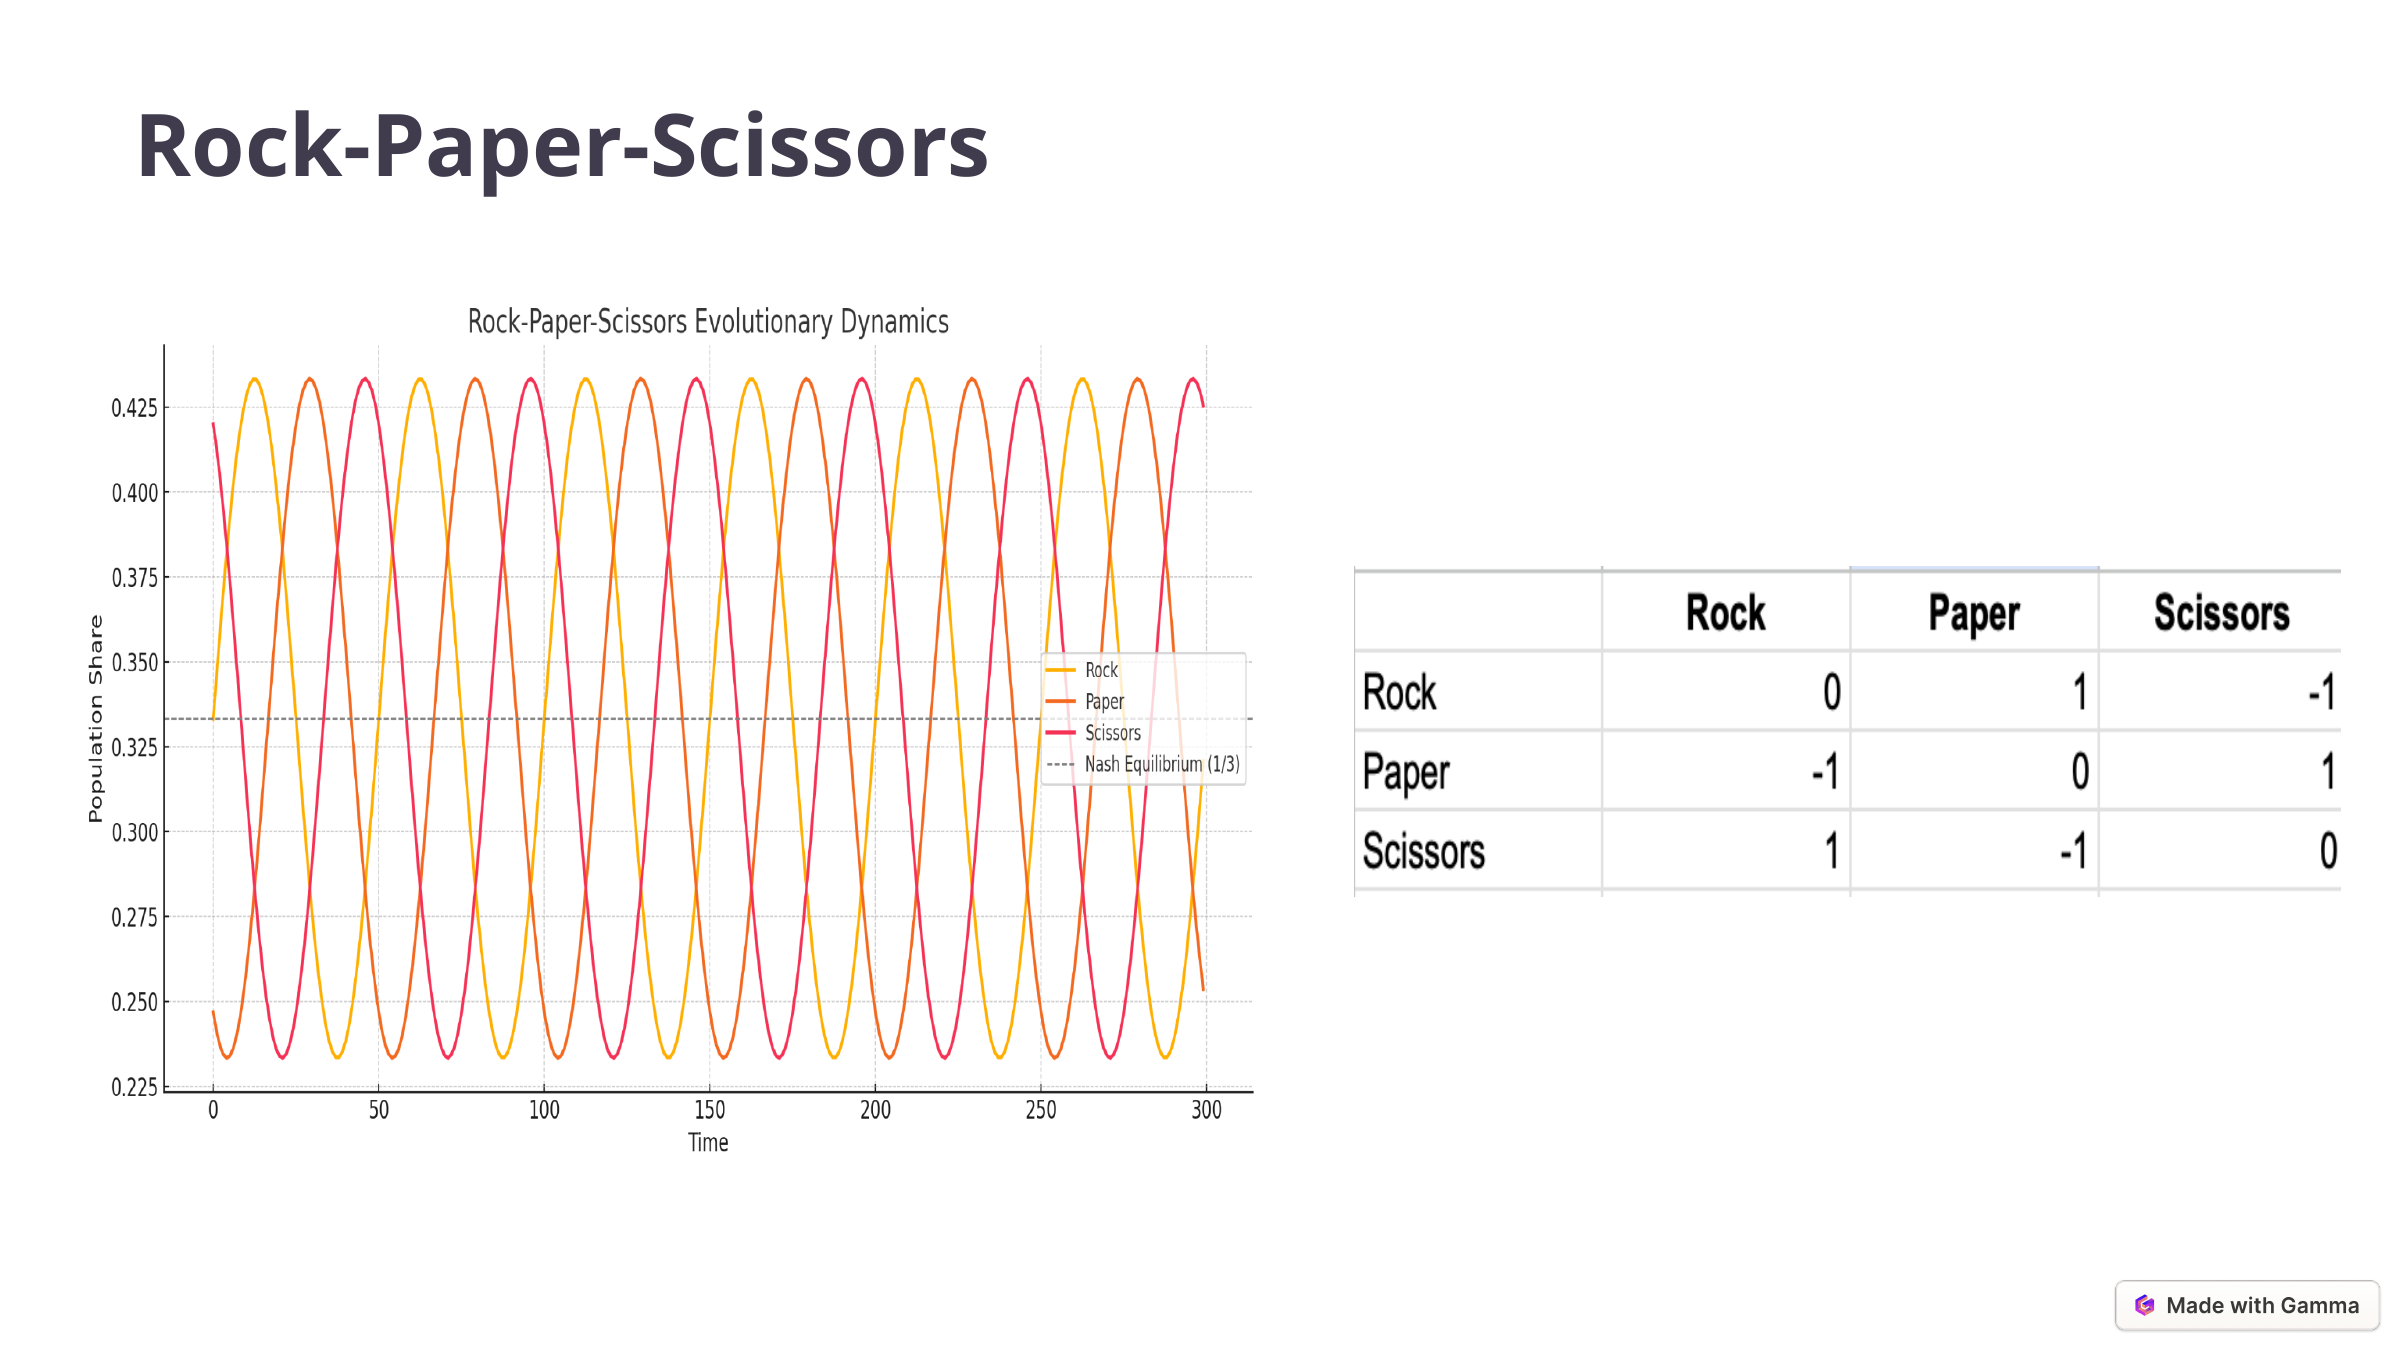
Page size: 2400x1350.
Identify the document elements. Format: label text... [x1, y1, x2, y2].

picture [2106, 1271, 2389, 1339]
picture [79, 292, 1262, 1171]
text_box Rock-Paper-Scissors [134, 65, 1065, 182]
picture [1354, 566, 2342, 897]
